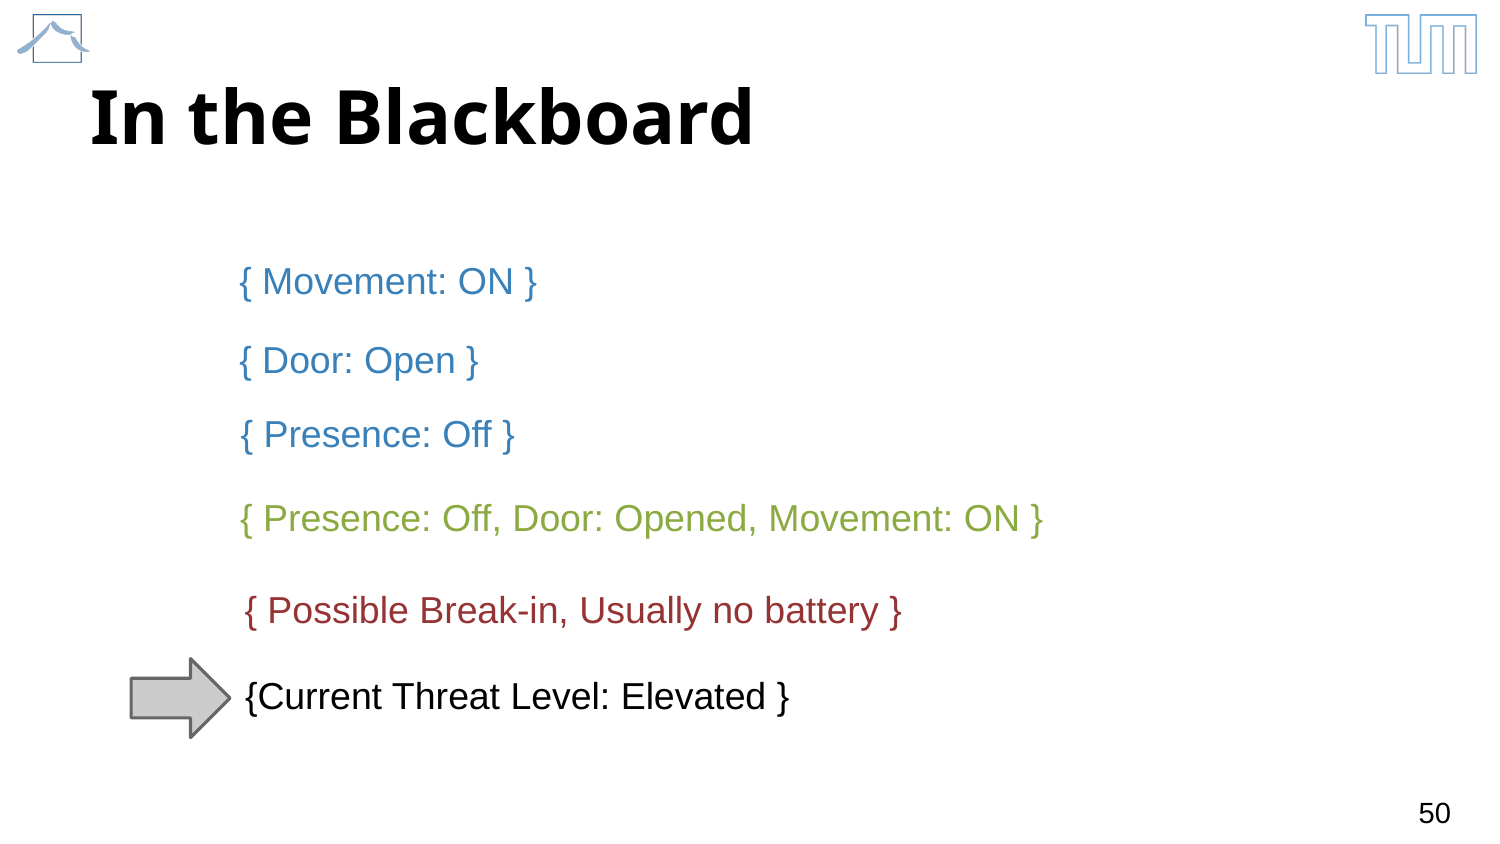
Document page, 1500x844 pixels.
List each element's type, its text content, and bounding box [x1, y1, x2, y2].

text_box [131, 658, 230, 738]
text_box { Presence: Off } [225, 395, 546, 474]
text_box { Presence: Off, Door: Opened, Movement: ON } [225, 479, 1065, 558]
text_box {Current Threat Level: Elevated } [230, 656, 942, 740]
text_box { Door: Open } [224, 321, 545, 399]
title In the Blackboard [75, 33, 1425, 175]
text_box { Possible Break-in, Usually no battery } [229, 563, 1216, 653]
picture [17, 14, 90, 63]
text_box { Movement: ON } [224, 242, 560, 321]
slide_number ‹#› [1403, 779, 1494, 844]
